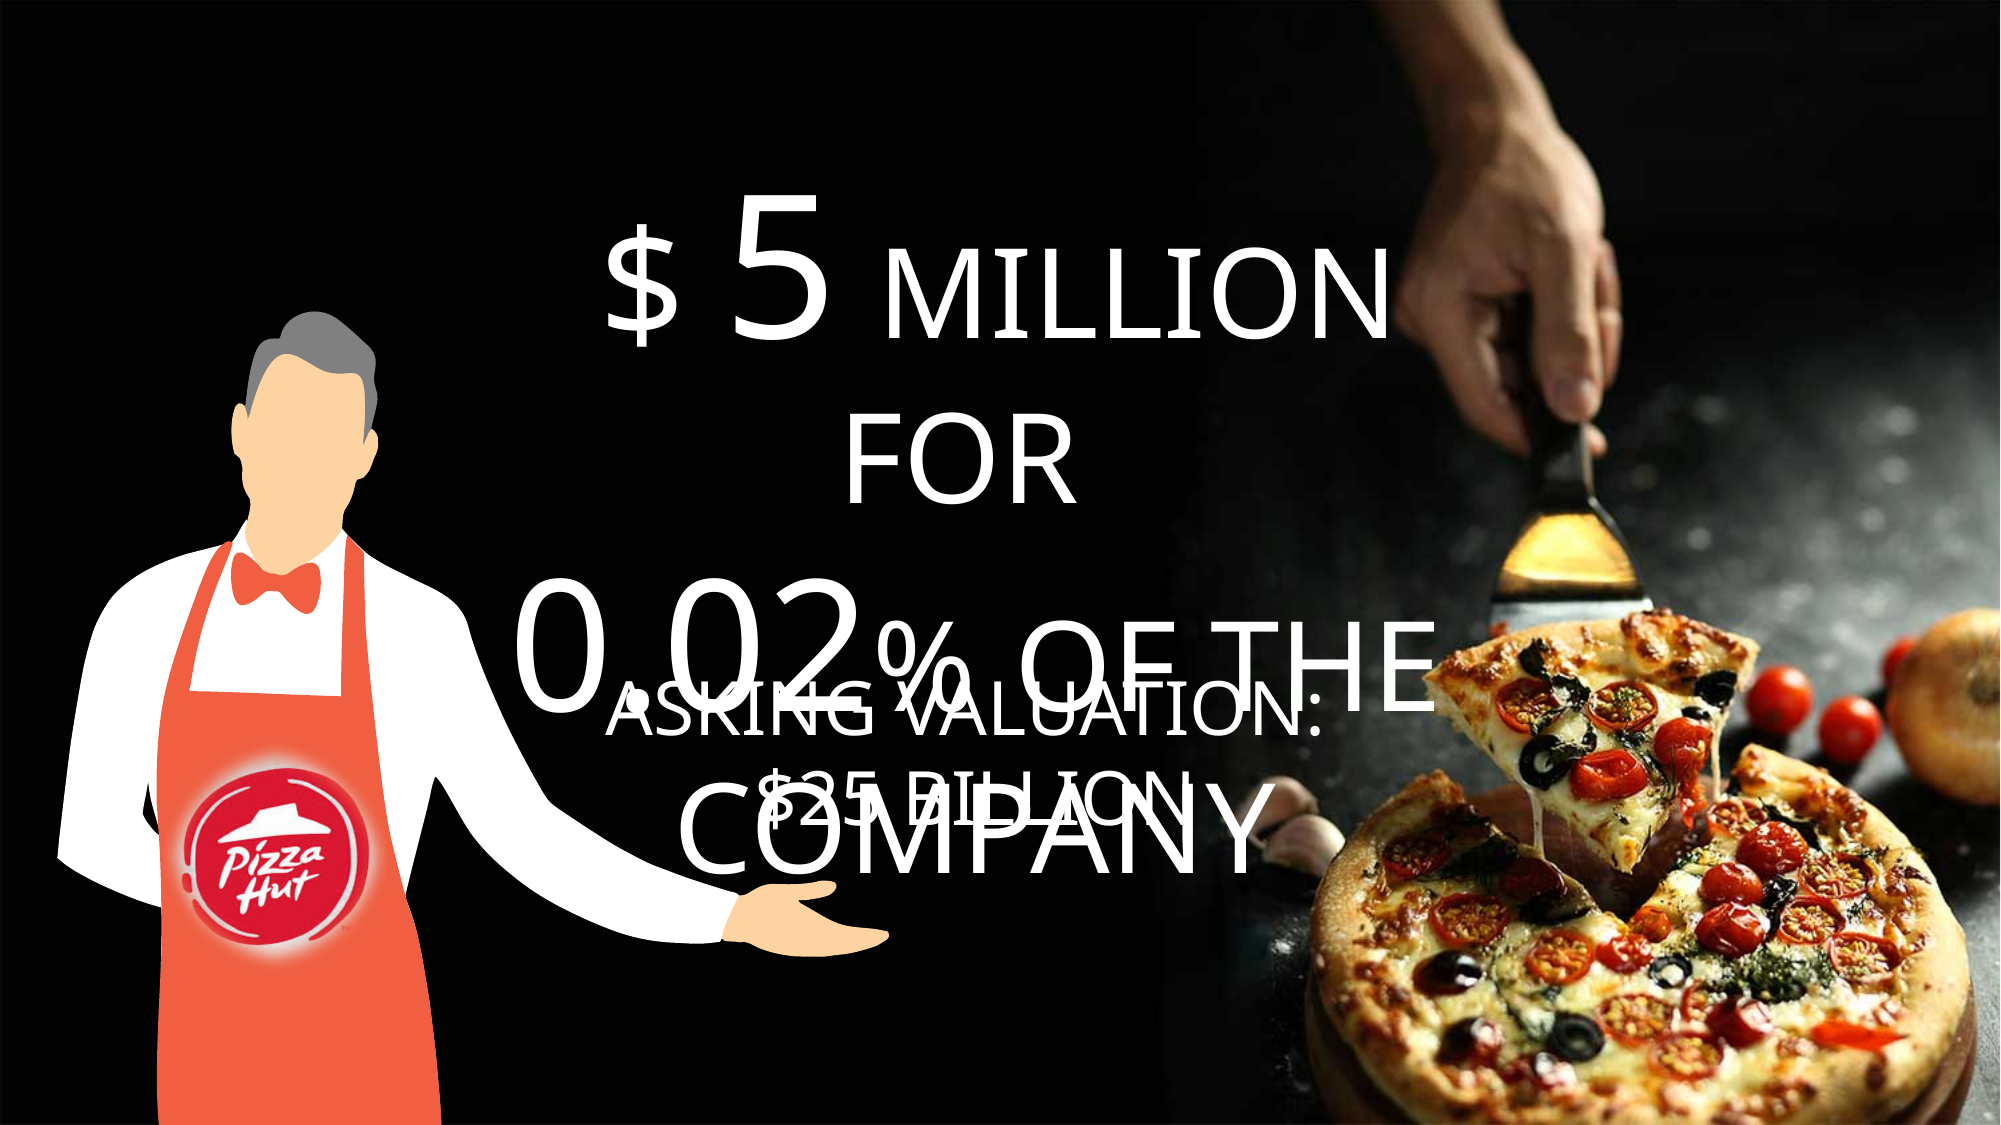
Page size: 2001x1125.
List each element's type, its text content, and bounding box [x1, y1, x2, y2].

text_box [57, 311, 889, 1125]
text_box ASKING VALUATION: $25 BILLION [889, 653, 1593, 848]
picture [156, 737, 395, 976]
text_box $ 5 MILLION FOR 0.02% OF THE COMPANY [421, 131, 1530, 653]
text_box $ 5 MILLION FOR 0.02% OF THE COMPANY [889, 848, 1530, 906]
picture [0, 0, 2001, 1125]
